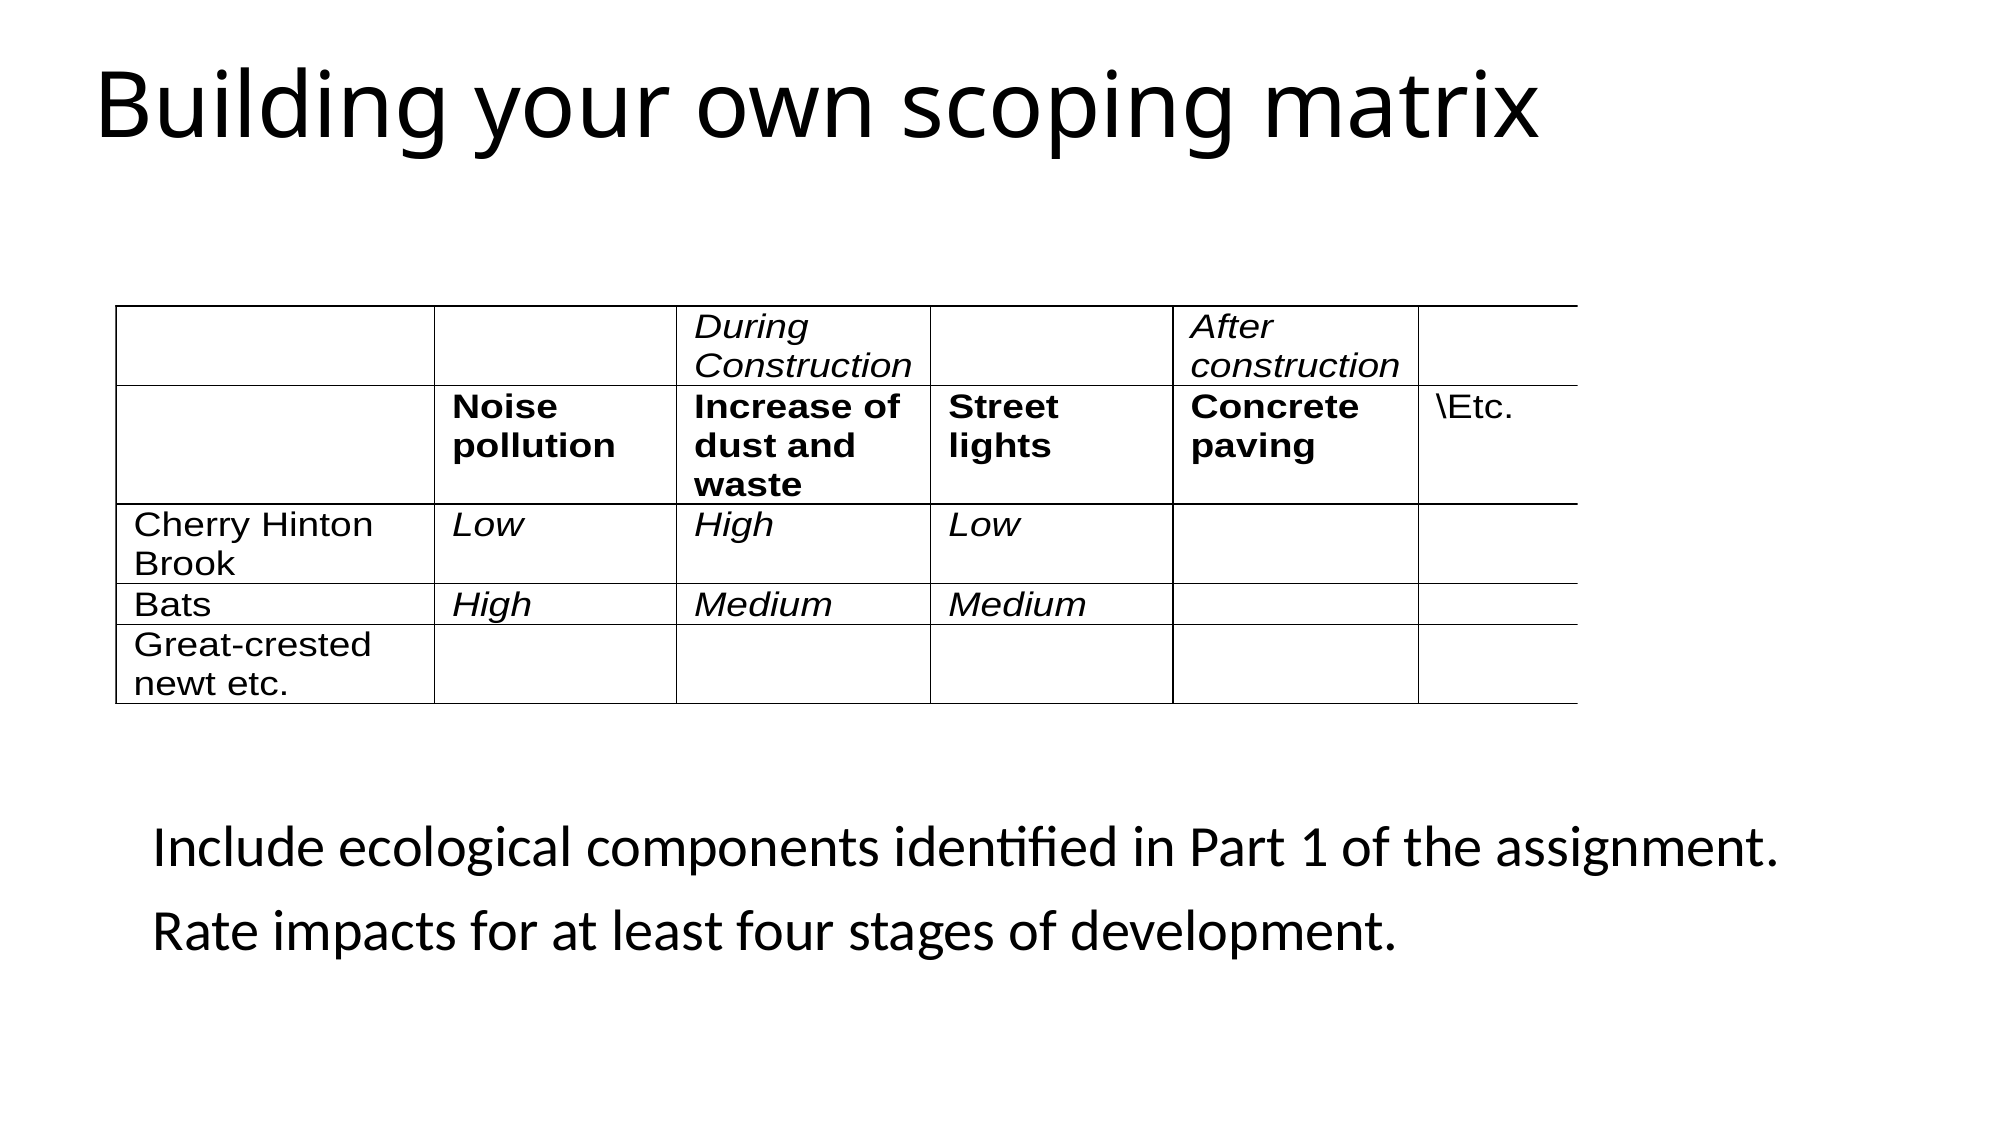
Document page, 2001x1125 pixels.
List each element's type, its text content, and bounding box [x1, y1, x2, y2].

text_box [115, 305, 1578, 743]
title Building your own scoping matrix [78, 0, 1804, 218]
list Include ecological components identified in Part 1 of the assignment. Rate impacts for at least four stages of development. [137, 809, 1863, 1125]
